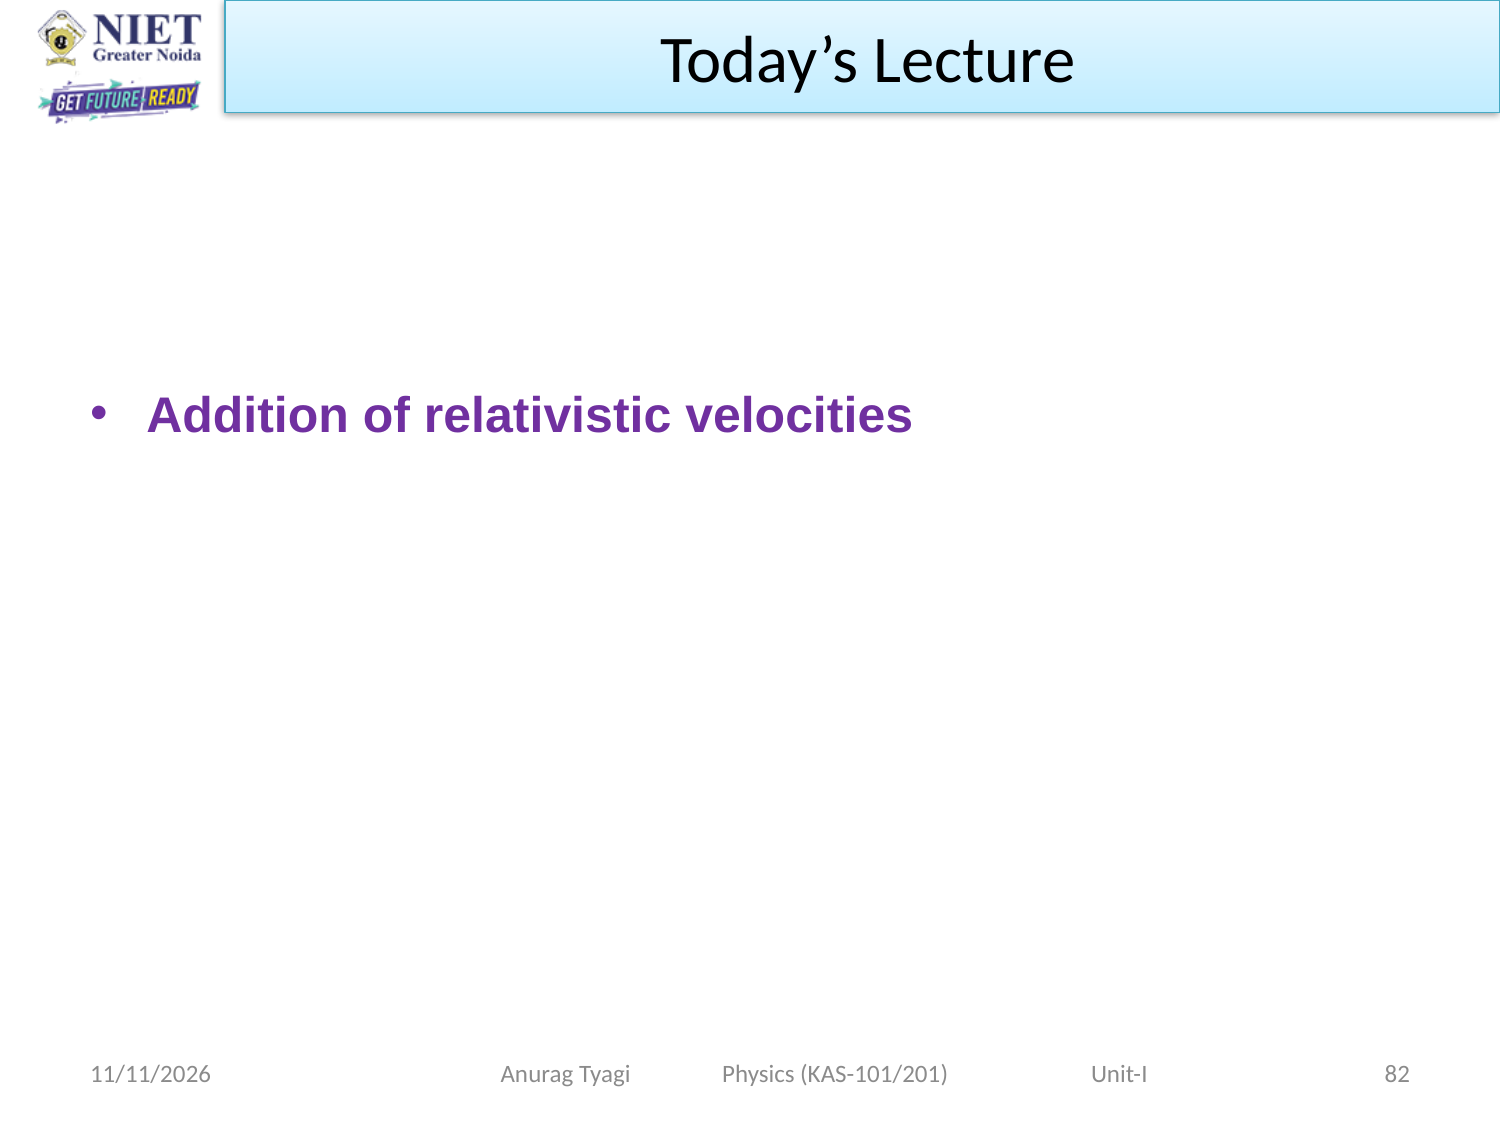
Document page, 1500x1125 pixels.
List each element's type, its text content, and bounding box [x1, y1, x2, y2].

picture [0, 0, 238, 135]
text_box Today’s Lecture [238, 0, 1500, 113]
footer Anurag Tyagi Physics (KAS-101/201) Unit-I [412, 1042, 1074, 1103]
list Addition of relativistic velocities [75, 375, 1463, 525]
slide_number 82 [1074, 1042, 1425, 1103]
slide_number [75, 1042, 412, 1103]
